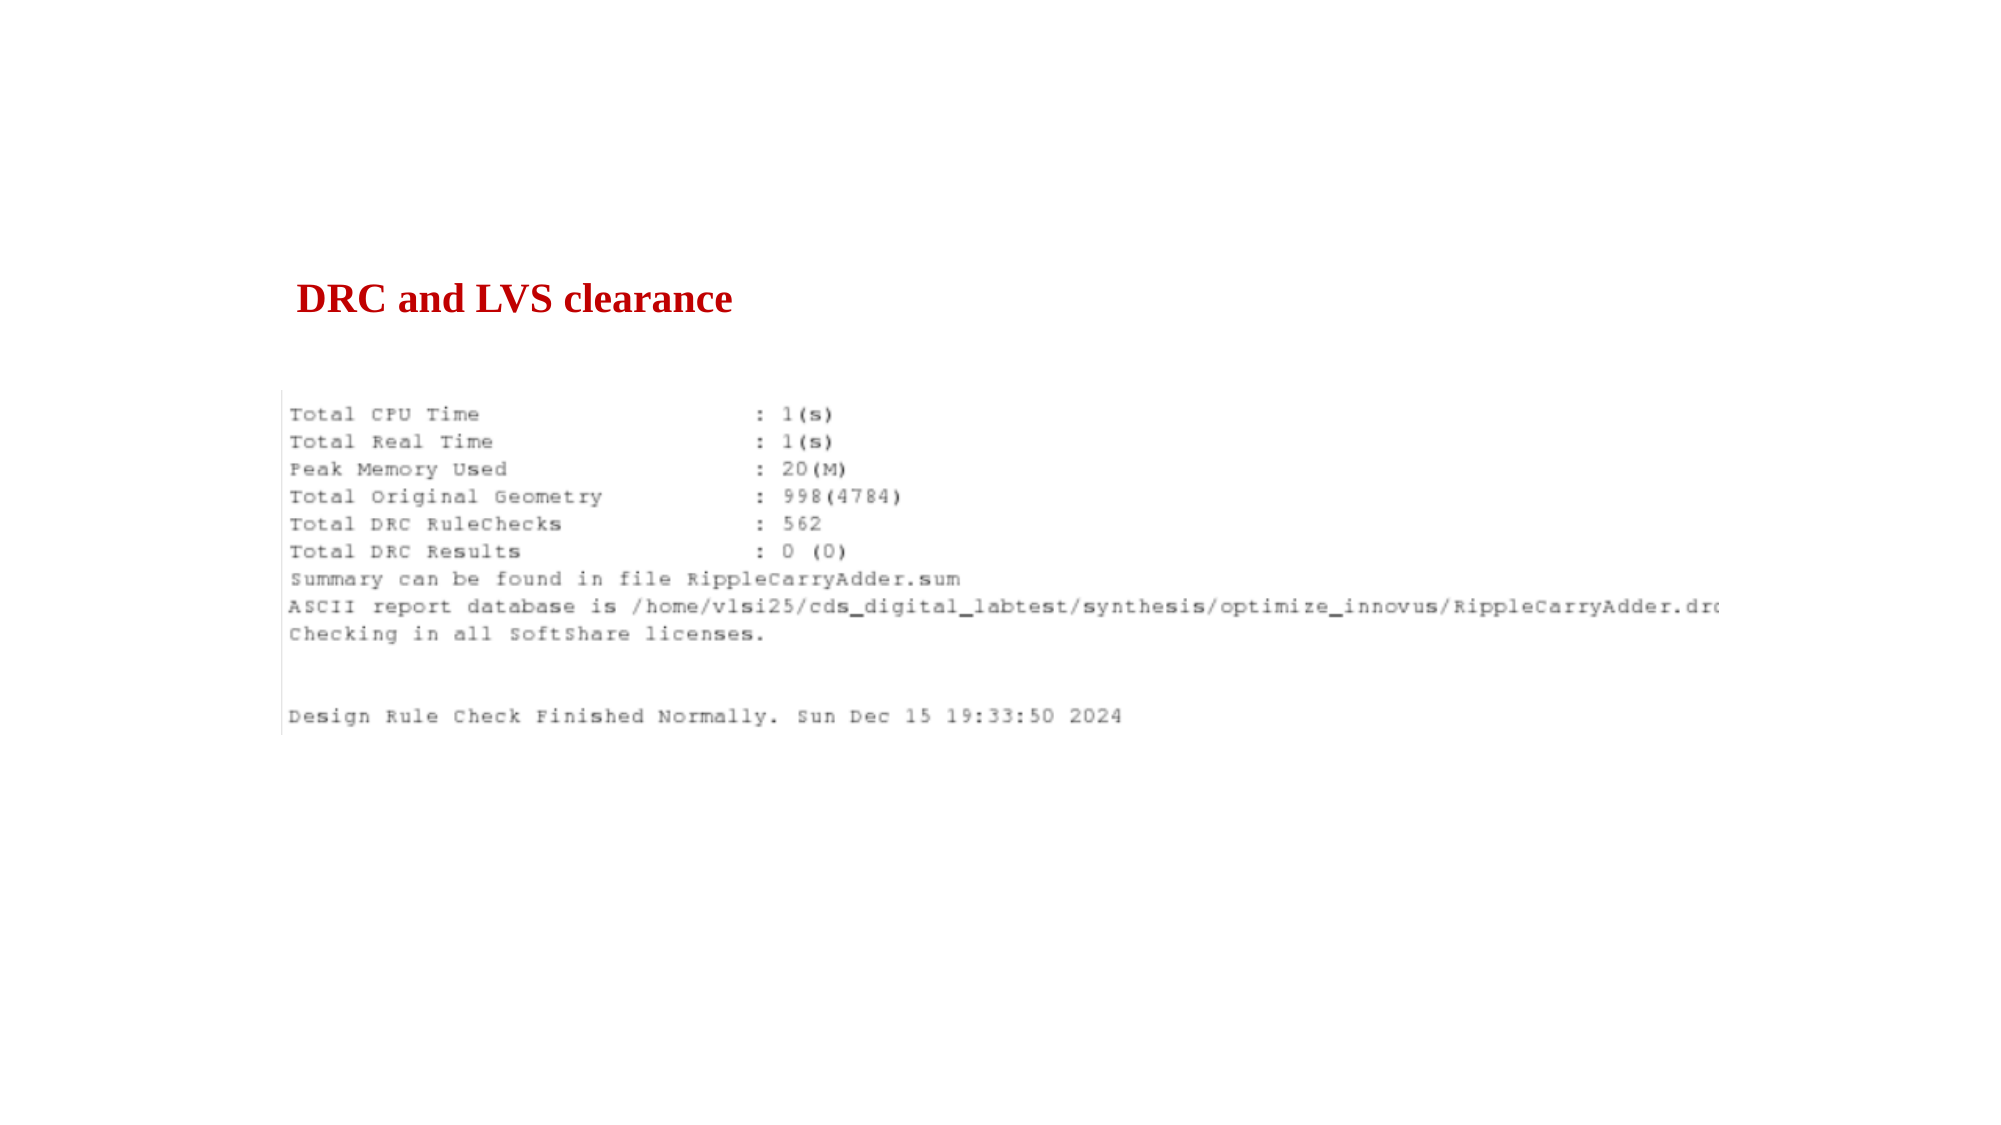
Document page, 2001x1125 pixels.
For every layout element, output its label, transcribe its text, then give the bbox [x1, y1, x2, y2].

picture [281, 390, 1719, 735]
text_box DRC and LVS clearance [281, 263, 1398, 329]
